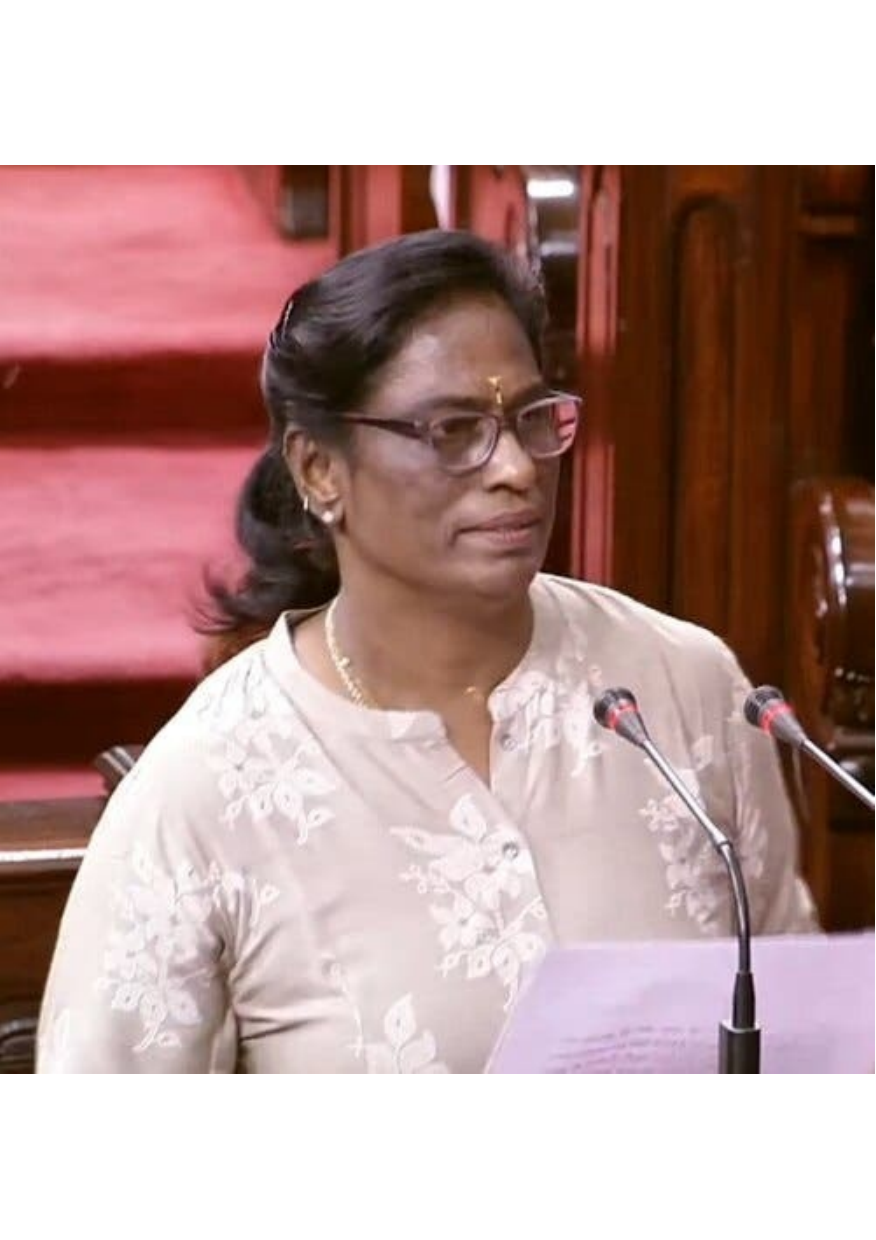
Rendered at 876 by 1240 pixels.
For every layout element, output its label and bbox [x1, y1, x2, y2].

picture [0, 165, 875, 1075]
